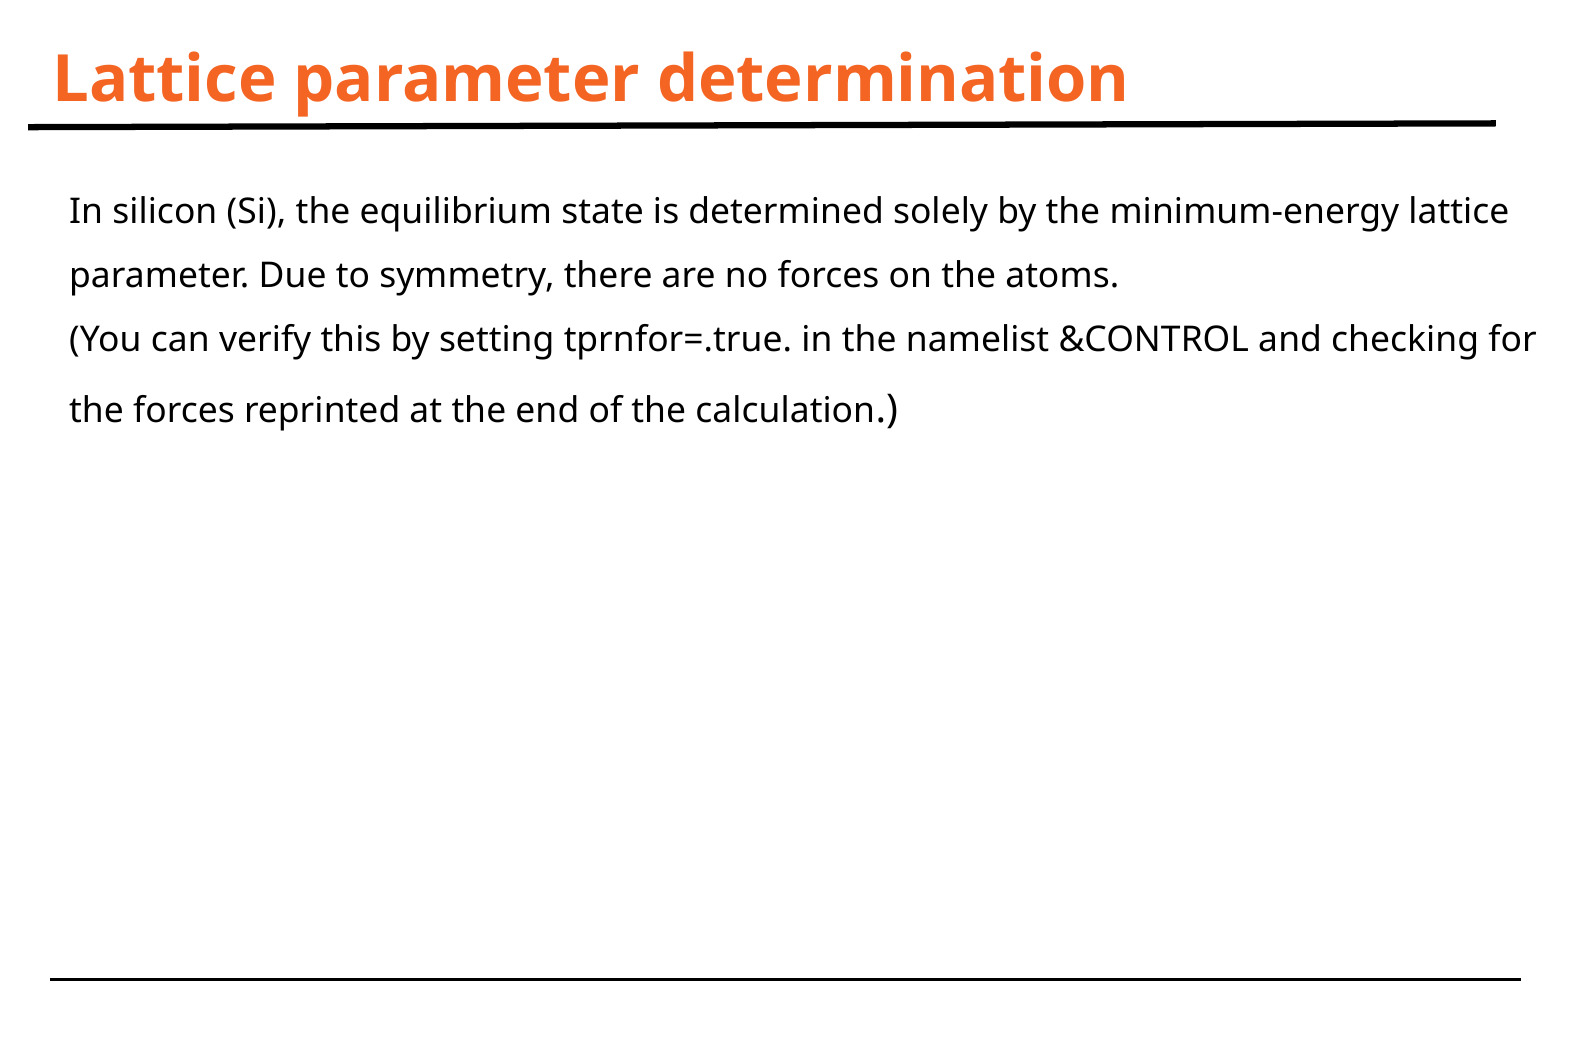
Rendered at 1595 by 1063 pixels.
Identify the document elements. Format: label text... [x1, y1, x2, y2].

title Lattice parameter determination [35, 19, 1225, 150]
list In silicon (Si), the equilibrium state is determined solely by the minimum-energy lattice parameter. Due to symmetry, there are no forces on the atoms. (You can verify this by setting tprnfor=.true. in the namelist &CONTROL and checking for the forces reprinted at the end of the calculation.) [35, 150, 1559, 450]
